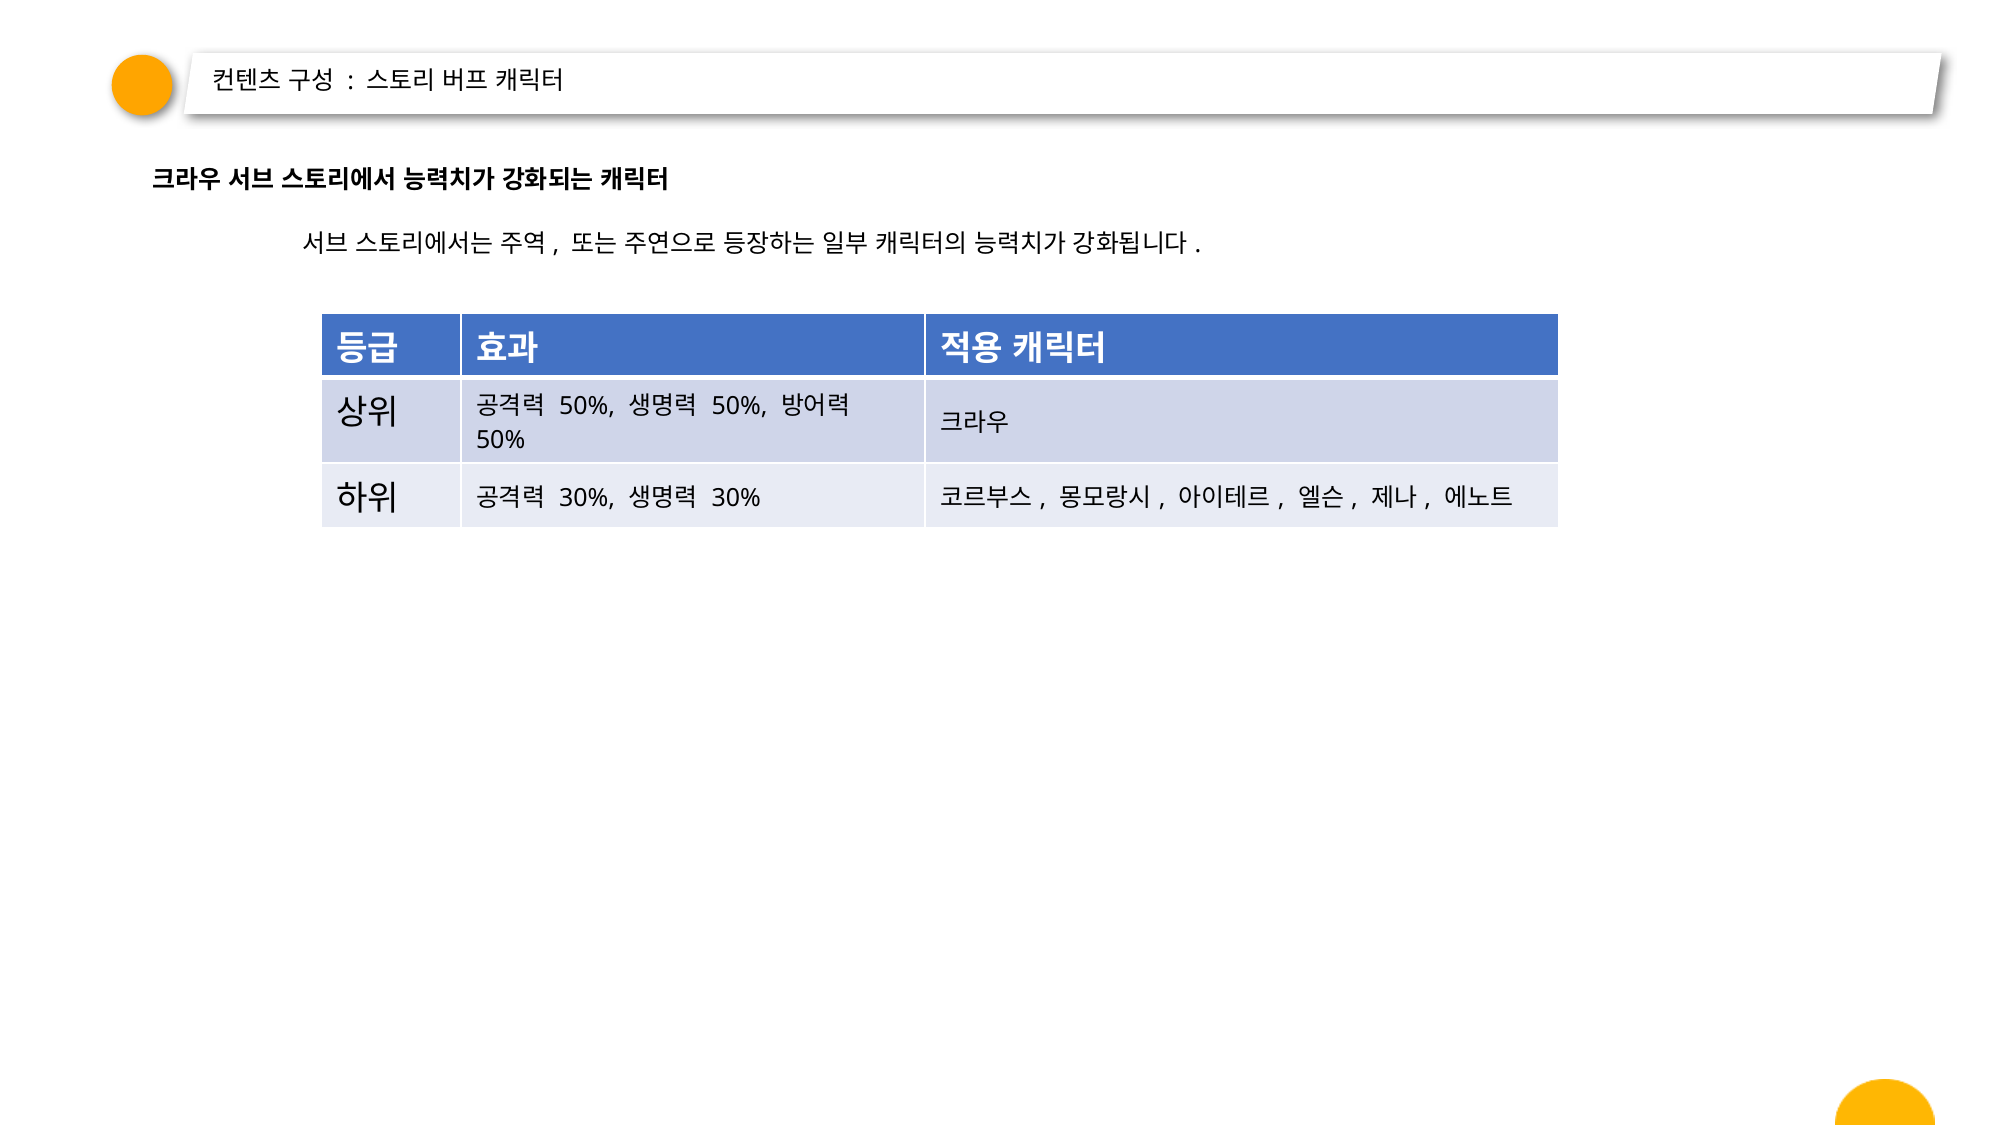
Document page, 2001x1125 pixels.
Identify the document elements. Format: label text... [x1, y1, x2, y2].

table_cell 코르부스, 몽모랑시, 아이테르, 엘슨, 제나, 에노트 [926, 464, 1558, 527]
table_cell 크라우 [926, 380, 1558, 462]
table_header 효과 [462, 314, 924, 375]
table_cell 공격력 50%, 생명력 50%, 방어력 50% [462, 380, 924, 462]
title 컨텐츠 구성 : 스토리 버프 캐릭터 [197, 59, 1863, 104]
table_header 적용 캐릭터 [926, 314, 1558, 375]
table_header 등급 [322, 314, 460, 375]
table_cell 하위 [322, 464, 460, 527]
list 크라우 서브 스토리에서 능력치가 강화되는 캐릭터 서브 스토리에서는 주역, 또는 주연으로 등장하는 일부 캐릭터의 능력치가 강화됩니다. [137, 141, 1863, 414]
table_cell 상위 [322, 380, 460, 462]
picture [1835, 1079, 1935, 1125]
table_cell 공격력 30%, 생명력 30% [462, 464, 924, 527]
